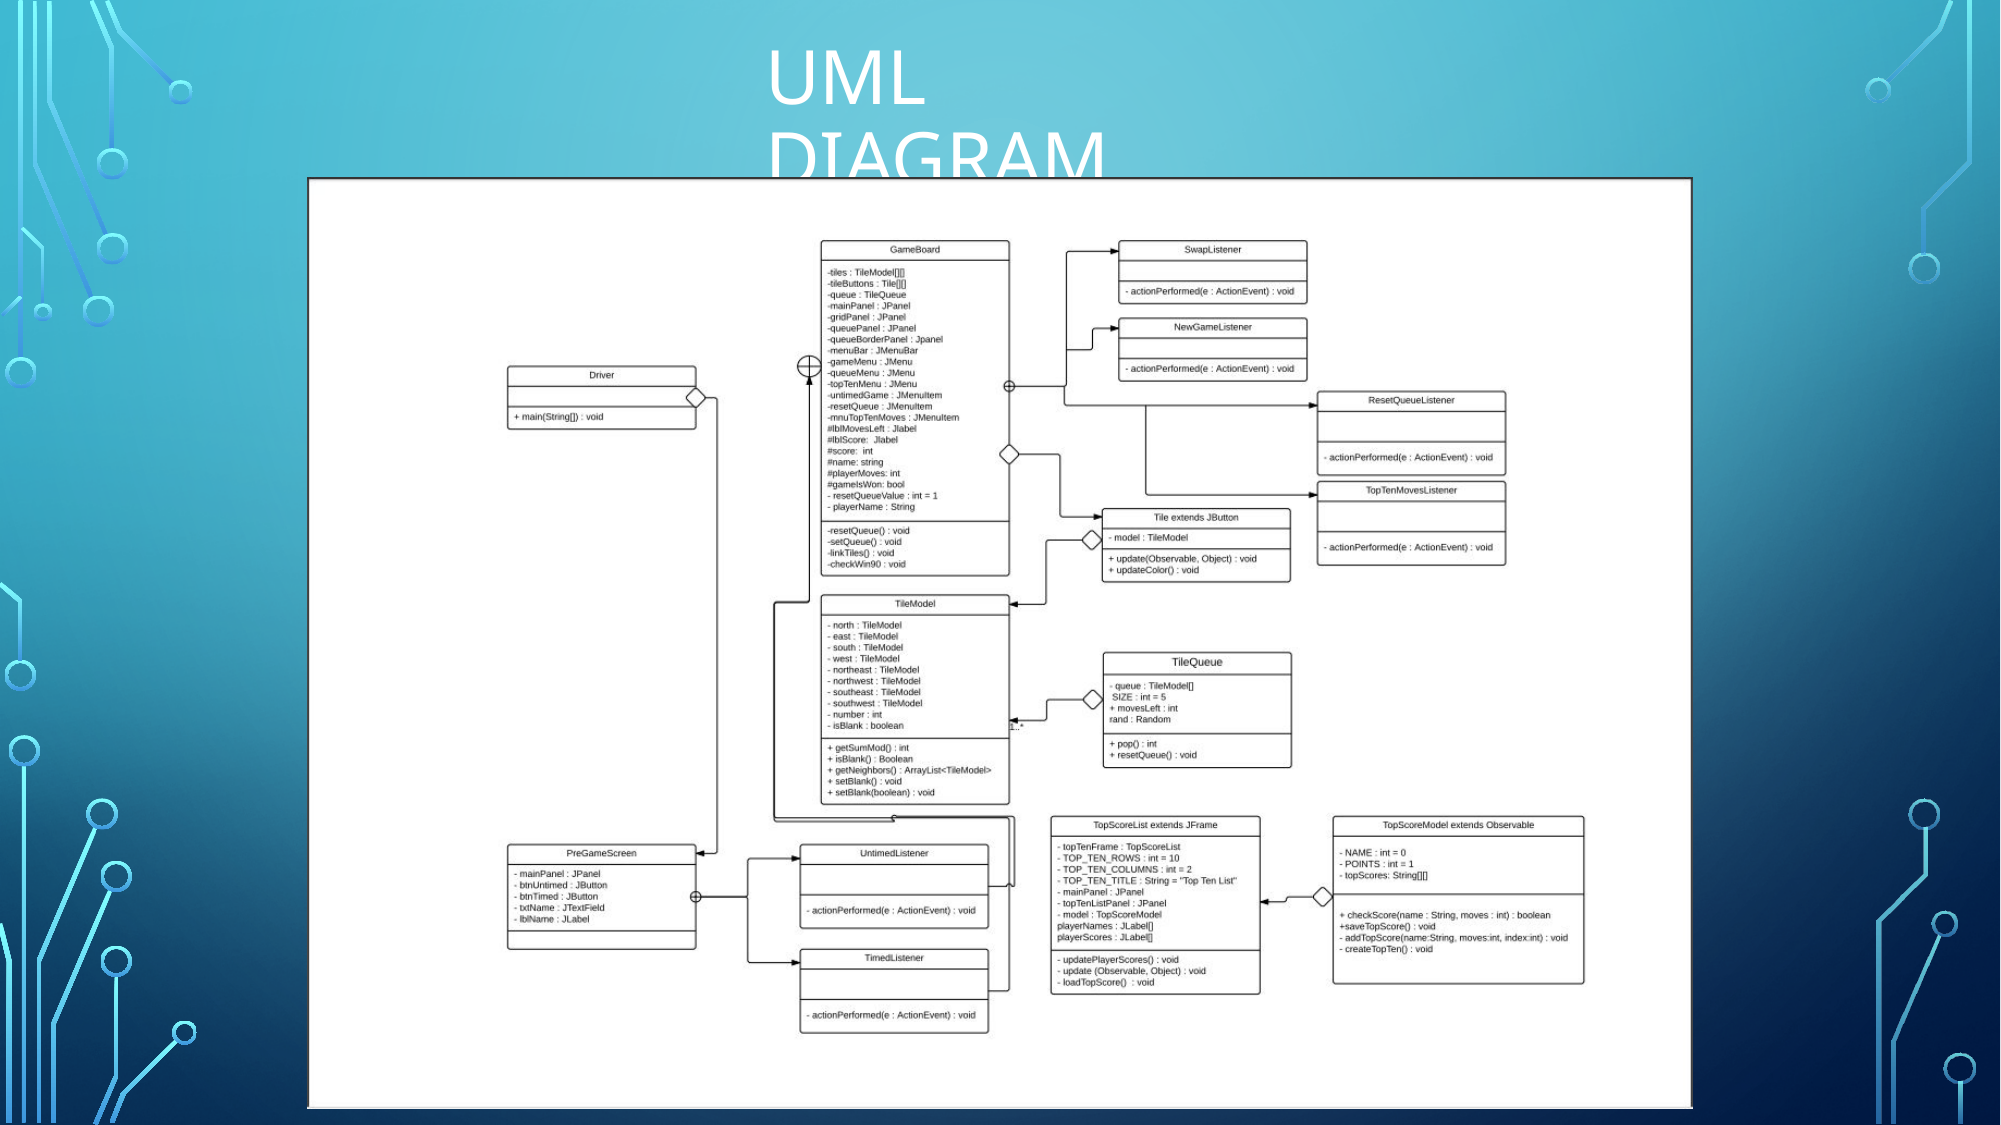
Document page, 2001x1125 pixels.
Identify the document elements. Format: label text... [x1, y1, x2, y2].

title UML Diagram [750, 0, 1250, 176]
picture [306, 176, 1693, 1109]
